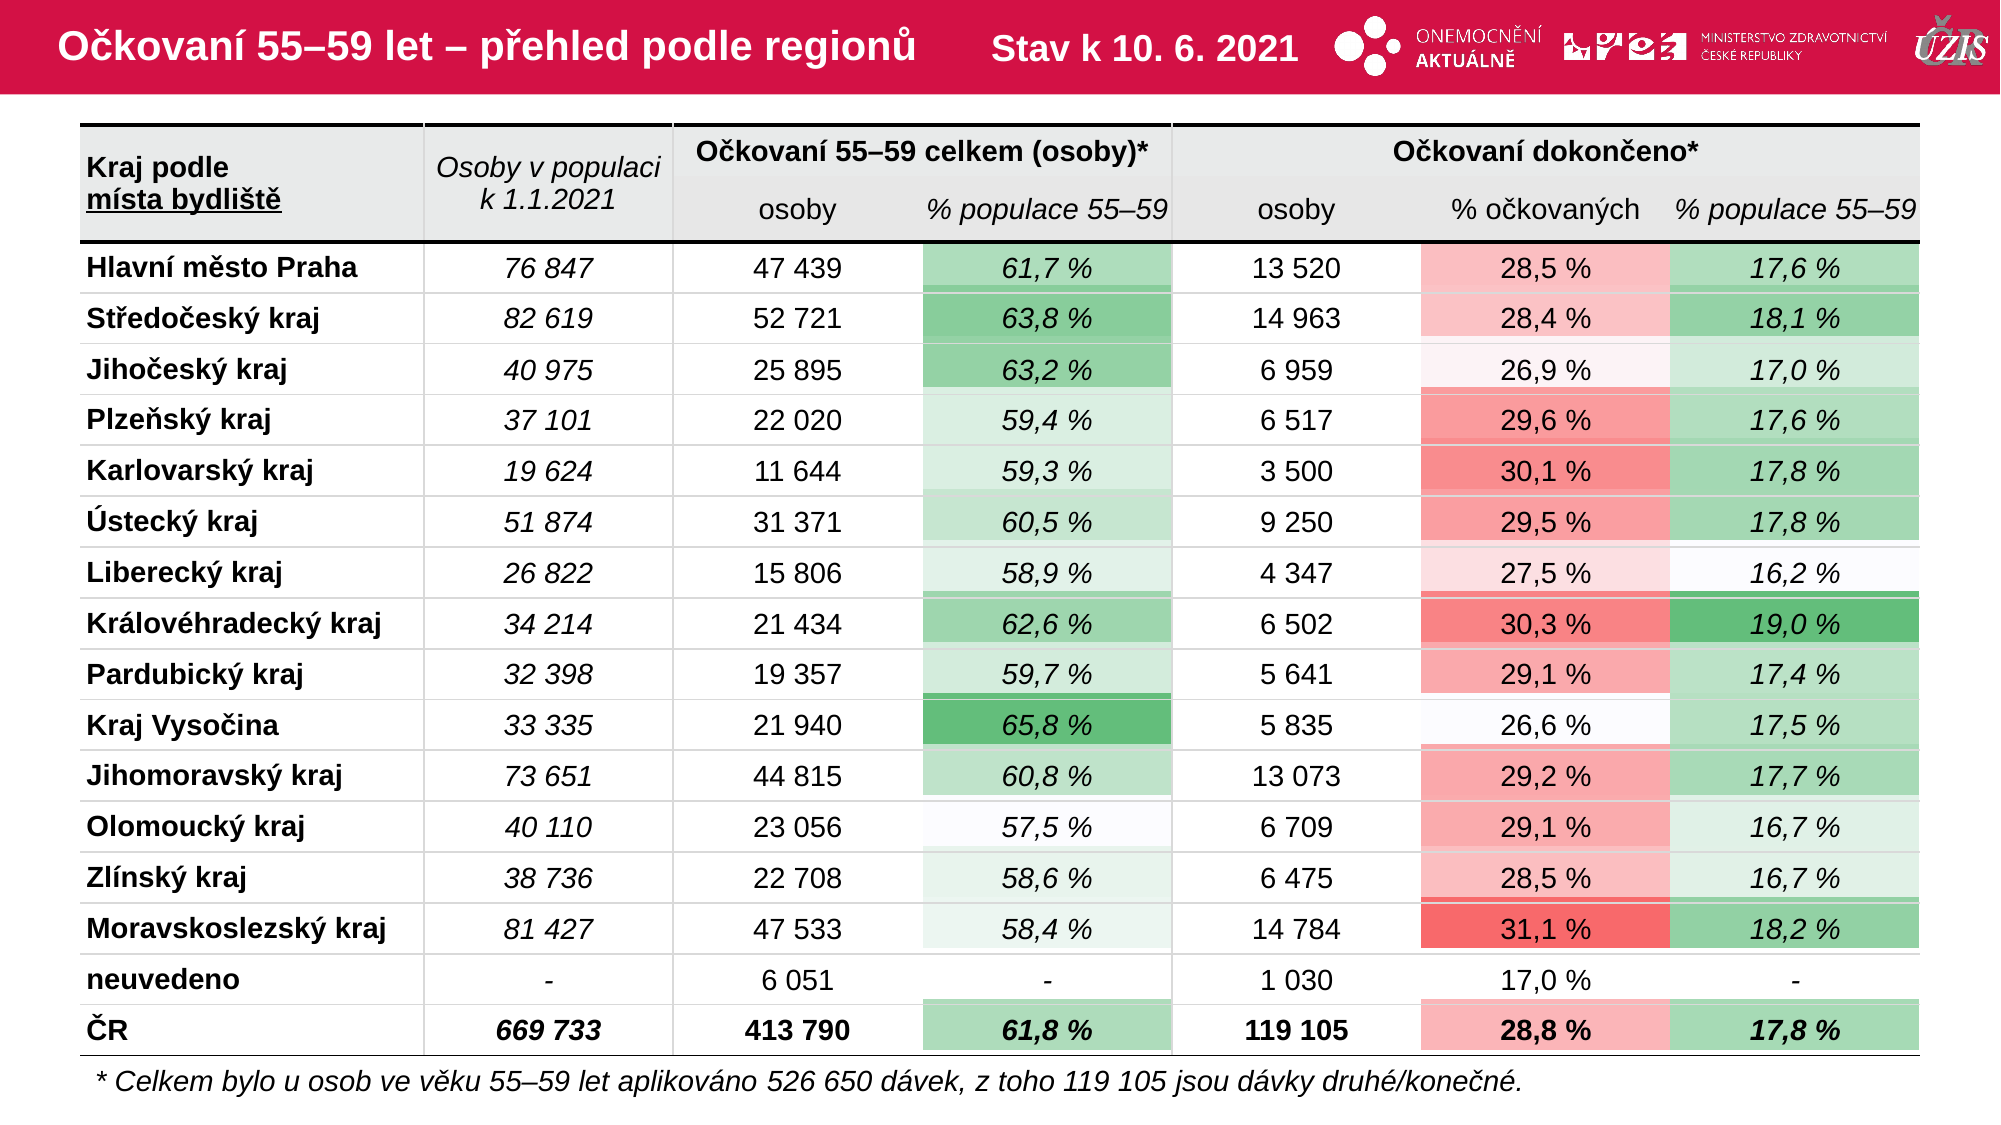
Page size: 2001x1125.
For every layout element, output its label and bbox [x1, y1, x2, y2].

table_cell [1173, 395, 1920, 444]
table_cell [1173, 548, 1920, 597]
title [42, 0, 1262, 95]
table_cell [1173, 294, 1920, 343]
table_cell [425, 751, 672, 800]
table_cell [674, 904, 1171, 953]
table_cell [80, 1005, 423, 1055]
table_cell [425, 244, 672, 292]
table_cell [80, 548, 423, 597]
table_cell [674, 650, 1171, 699]
table_cell [1173, 700, 1920, 749]
table_cell [425, 344, 672, 394]
table_header [674, 127, 1171, 176]
table_cell [674, 497, 1171, 546]
table_cell [674, 700, 1171, 749]
table_cell [80, 344, 423, 394]
picture [1563, 31, 1888, 60]
table_cell [80, 294, 423, 343]
table_cell [80, 497, 423, 546]
table_cell [1173, 176, 1920, 240]
table_cell [80, 751, 423, 800]
table_cell [425, 446, 672, 495]
table_cell [425, 904, 672, 953]
picture [1421, 16, 1542, 76]
table_cell [674, 751, 1171, 800]
table_cell [80, 700, 423, 749]
table_header [425, 127, 672, 240]
table_cell [1173, 344, 1920, 394]
text_box [976, 16, 1421, 77]
table_cell [80, 853, 423, 902]
table_cell [1173, 446, 1920, 495]
table_cell [425, 650, 672, 699]
table_cell [674, 176, 1171, 240]
table_cell [425, 497, 672, 546]
table_cell [674, 599, 1171, 648]
table_cell [674, 1005, 1171, 1055]
table_cell [425, 548, 672, 597]
table_cell [80, 244, 423, 292]
table_cell [425, 955, 672, 1004]
table_cell [1173, 650, 1920, 699]
picture [1915, 15, 1989, 66]
text_box [80, 1055, 1871, 1105]
table_cell [80, 650, 423, 699]
table_cell [674, 294, 1171, 343]
table_cell [80, 802, 423, 851]
table_cell [425, 395, 672, 444]
table_cell [1173, 853, 1920, 902]
table_cell [80, 955, 423, 1004]
table_header [80, 127, 423, 240]
table_cell [80, 599, 423, 648]
table_cell [674, 802, 1171, 851]
table_cell [674, 344, 1171, 394]
table_cell [1173, 599, 1920, 648]
table_cell [425, 599, 672, 648]
table_cell [1173, 497, 1920, 546]
table_cell [674, 395, 1171, 444]
table_cell [1173, 751, 1920, 800]
table_cell [80, 904, 423, 953]
table_cell [1173, 802, 1920, 851]
table_cell [674, 446, 1171, 495]
table_cell [425, 802, 672, 851]
table_cell [674, 955, 1171, 1004]
table_cell [674, 853, 1171, 902]
table_cell [674, 244, 1171, 292]
table_cell [425, 700, 672, 749]
table_cell [425, 1005, 672, 1055]
table_cell [1173, 955, 1920, 1004]
table_cell [425, 294, 672, 343]
table_cell [425, 853, 672, 902]
table_cell [674, 548, 1171, 597]
table_cell [1173, 244, 1920, 292]
table_cell [80, 446, 423, 495]
table_header [1173, 127, 1920, 176]
table_cell [1173, 904, 1920, 953]
table_cell [80, 395, 423, 444]
table_cell [1173, 1005, 1920, 1055]
